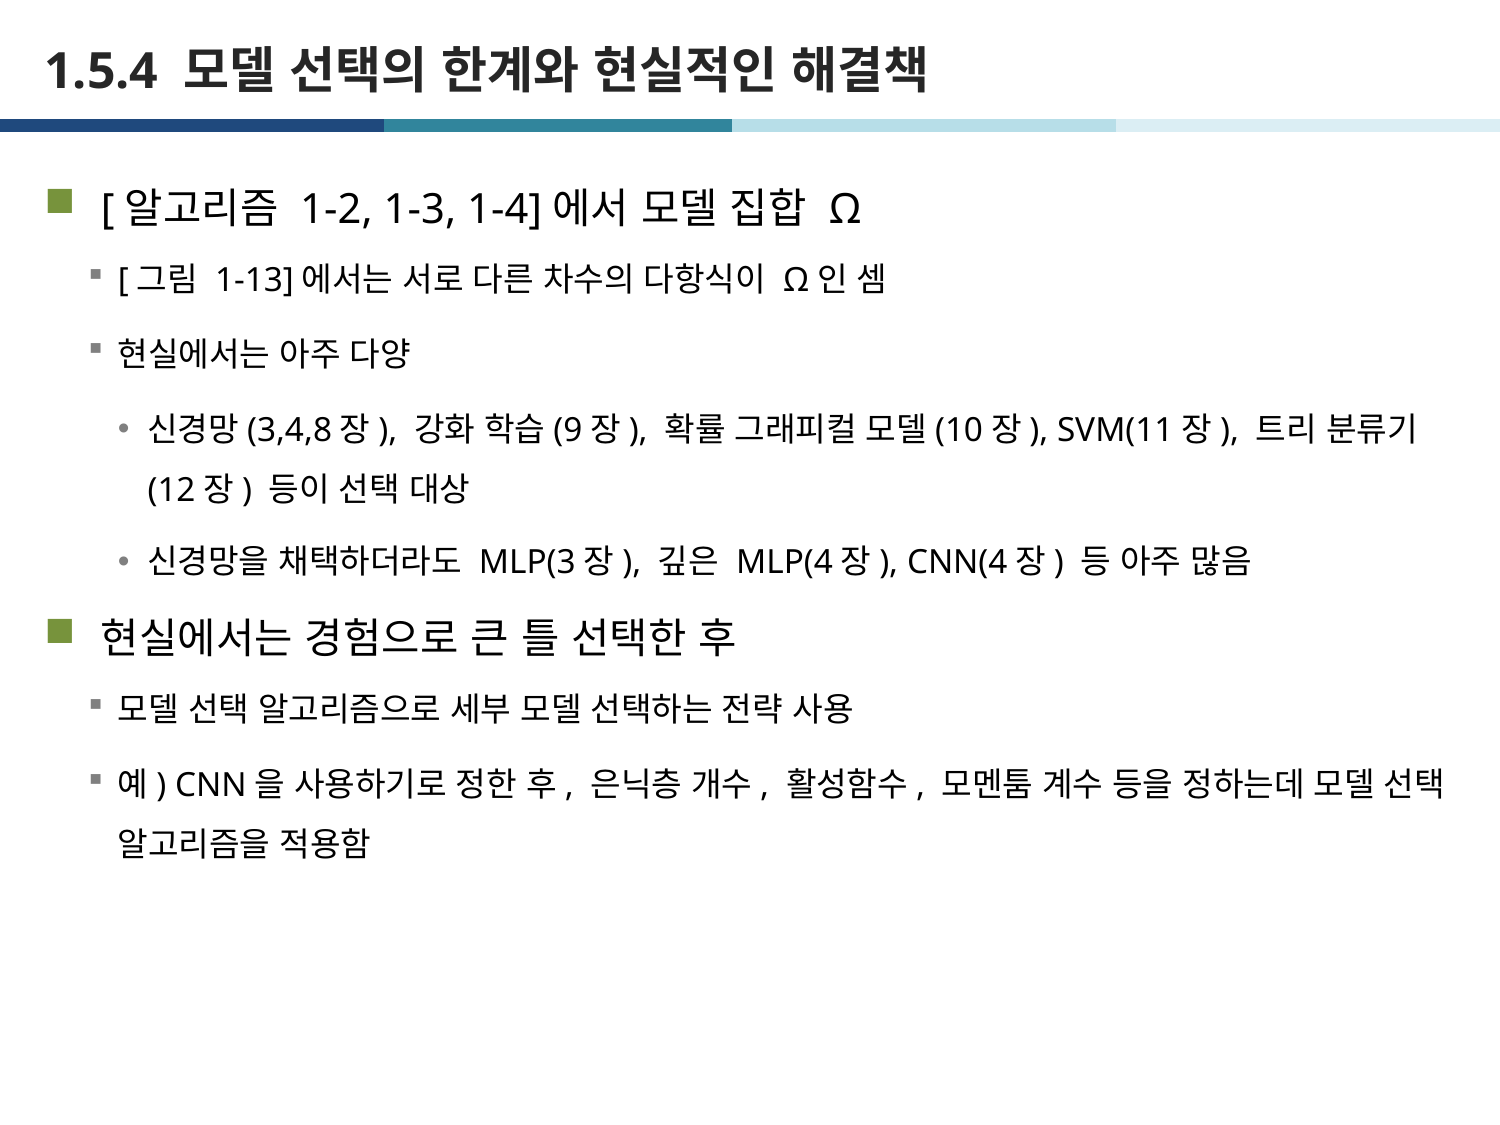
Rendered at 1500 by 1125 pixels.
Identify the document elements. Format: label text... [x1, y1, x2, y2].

list [알고리즘 1-2, 1-3, 1-4]에서 모델 집합 Ω [그림 1-13]에서는 서로 다른 차수의 다항식이 Ω인 셈 현실에서는 아주 다양 신경망(3,4,8장), 강화 학습(9장), 확률 그래피컬 모델(10장), SVM(11장), 트리 분류기 (12장) 등이 선택 대상 신경망을 채택하더라도 MLP(3장), 깊은 MLP(4장), CNN(4장) 등 아주 많음 현실에서는 경험으로 큰 틀 선택한 후 모델 선택 알고리즘으로 세부 모델 선택하는 전략 사용 예) CNN을 사용하기로 정한 후, 은닉층 개수, 활성함수, 모멘툼 계수 등을 정하는데 모델 선택 알고리즘을 적용함 [29, 148, 1471, 1083]
title 1.5.4 모델 선택의 한계와 현실적인 해결책 [29, 23, 1389, 114]
